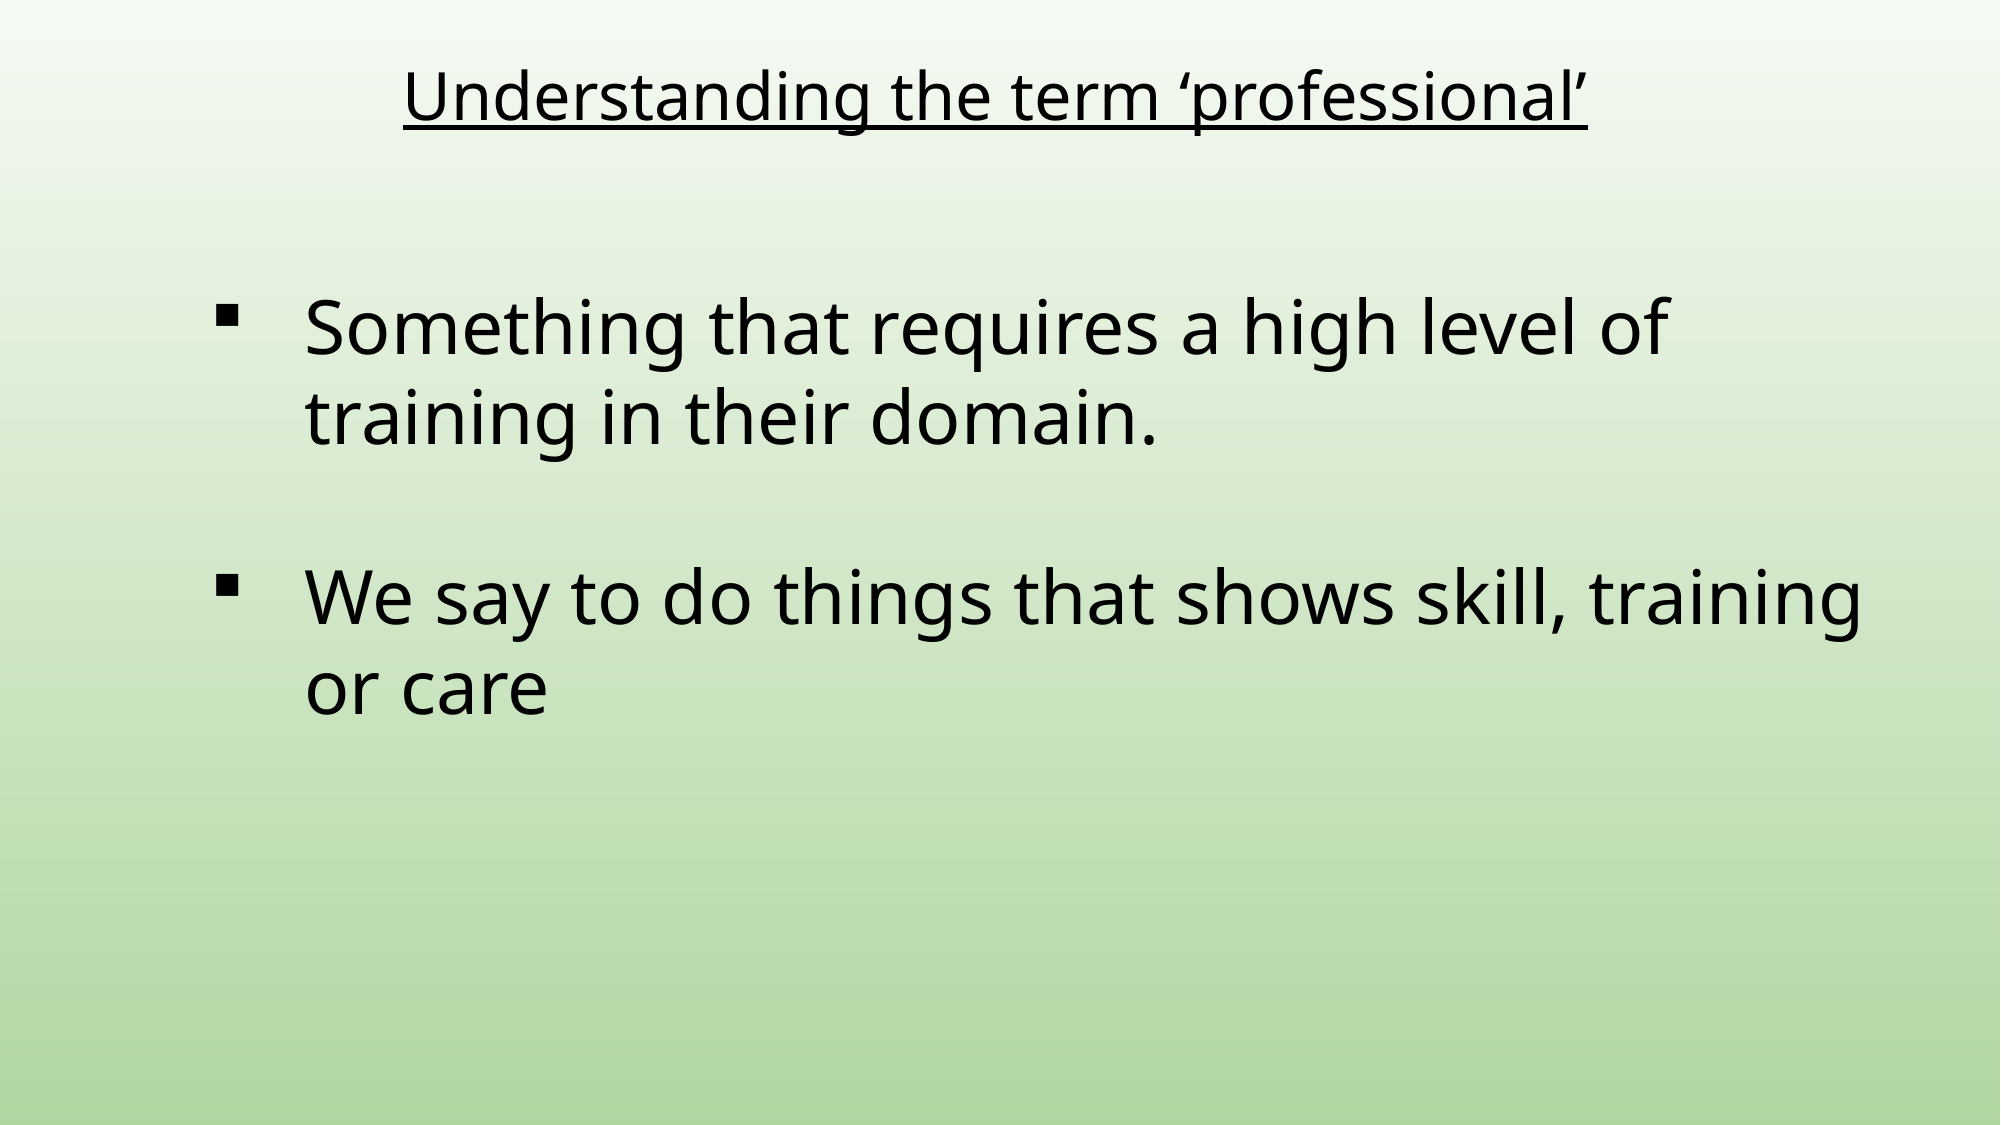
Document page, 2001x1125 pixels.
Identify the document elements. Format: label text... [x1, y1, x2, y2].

text_box Something that requires a high level of training in their domain. We say to do things that shows skill, training or care [196, 272, 1890, 737]
text_box Understanding the term ‘professional’ [387, 46, 1847, 141]
